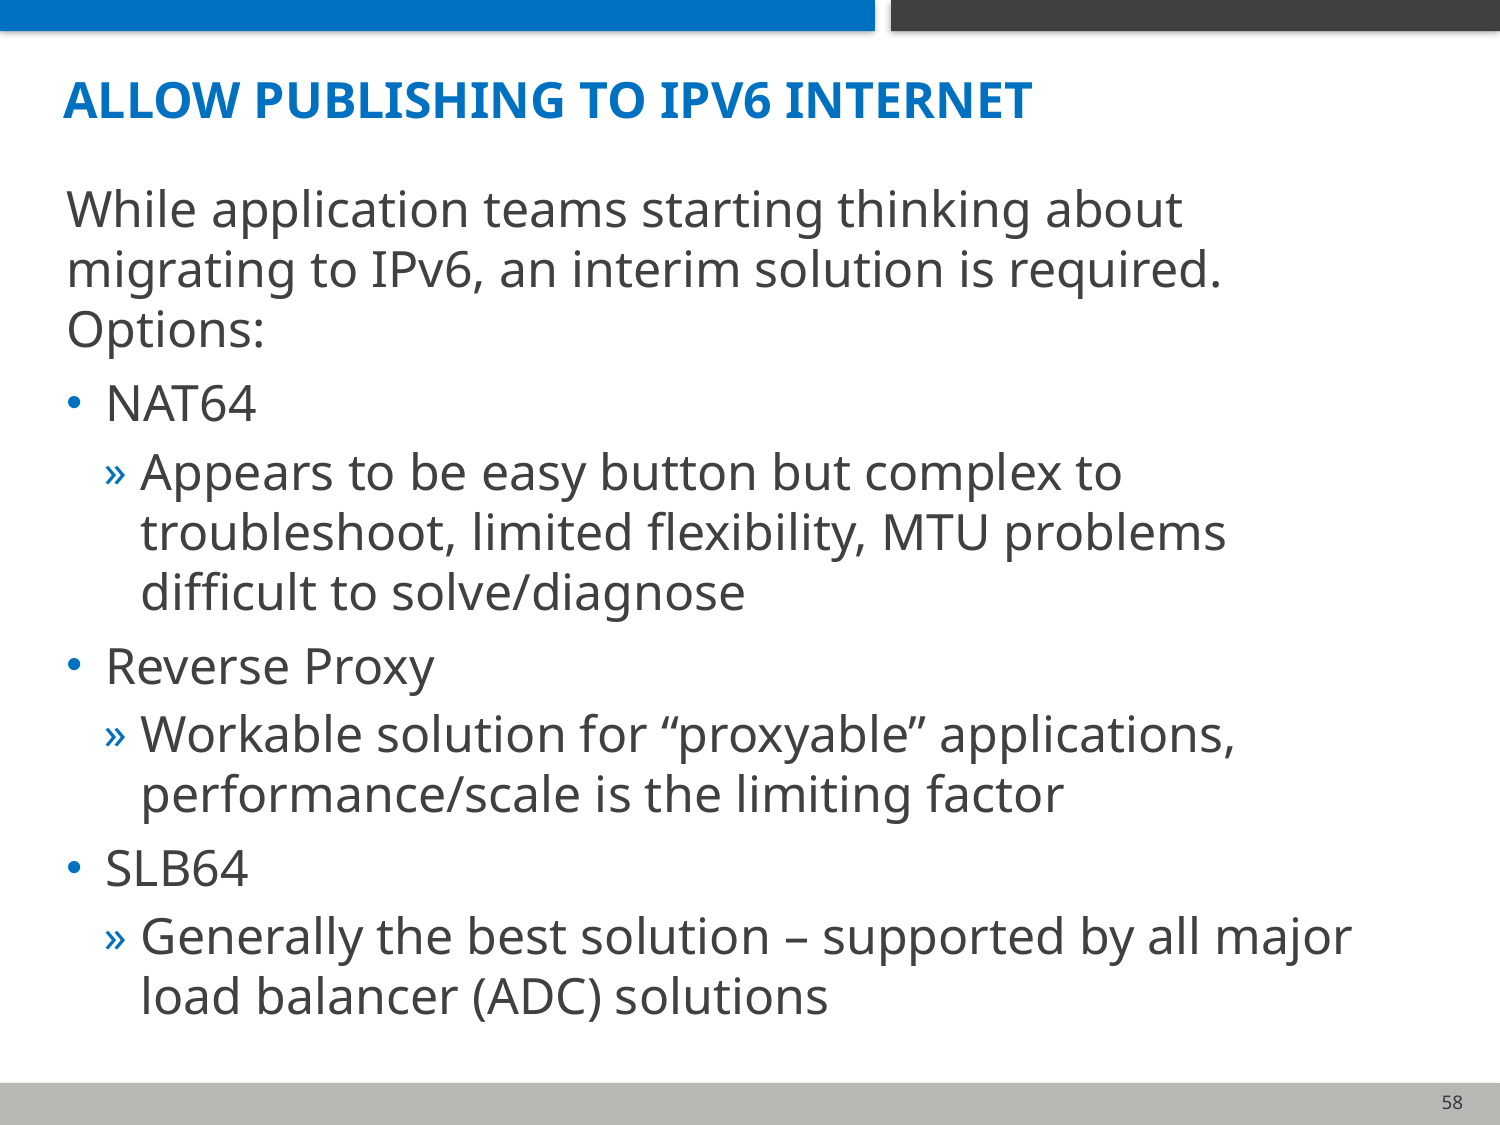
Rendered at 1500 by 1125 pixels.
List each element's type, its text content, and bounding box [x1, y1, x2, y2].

list While application teams starting thinking about migrating to IPv6, an interim solution is required. Options: NAT64 Appears to be easy button but complex to troubleshoot, limited flexibility, MTU problems difficult to solve/diagnose Reverse Proxy Workable solution for “proxyable” applications, performance/scale is the limiting factor SLB64 Generally the best solution – supported by all major load balancer (ADC) solutions [51, 170, 1425, 1087]
title allow publishing to IPv6 internet [48, 54, 1424, 142]
